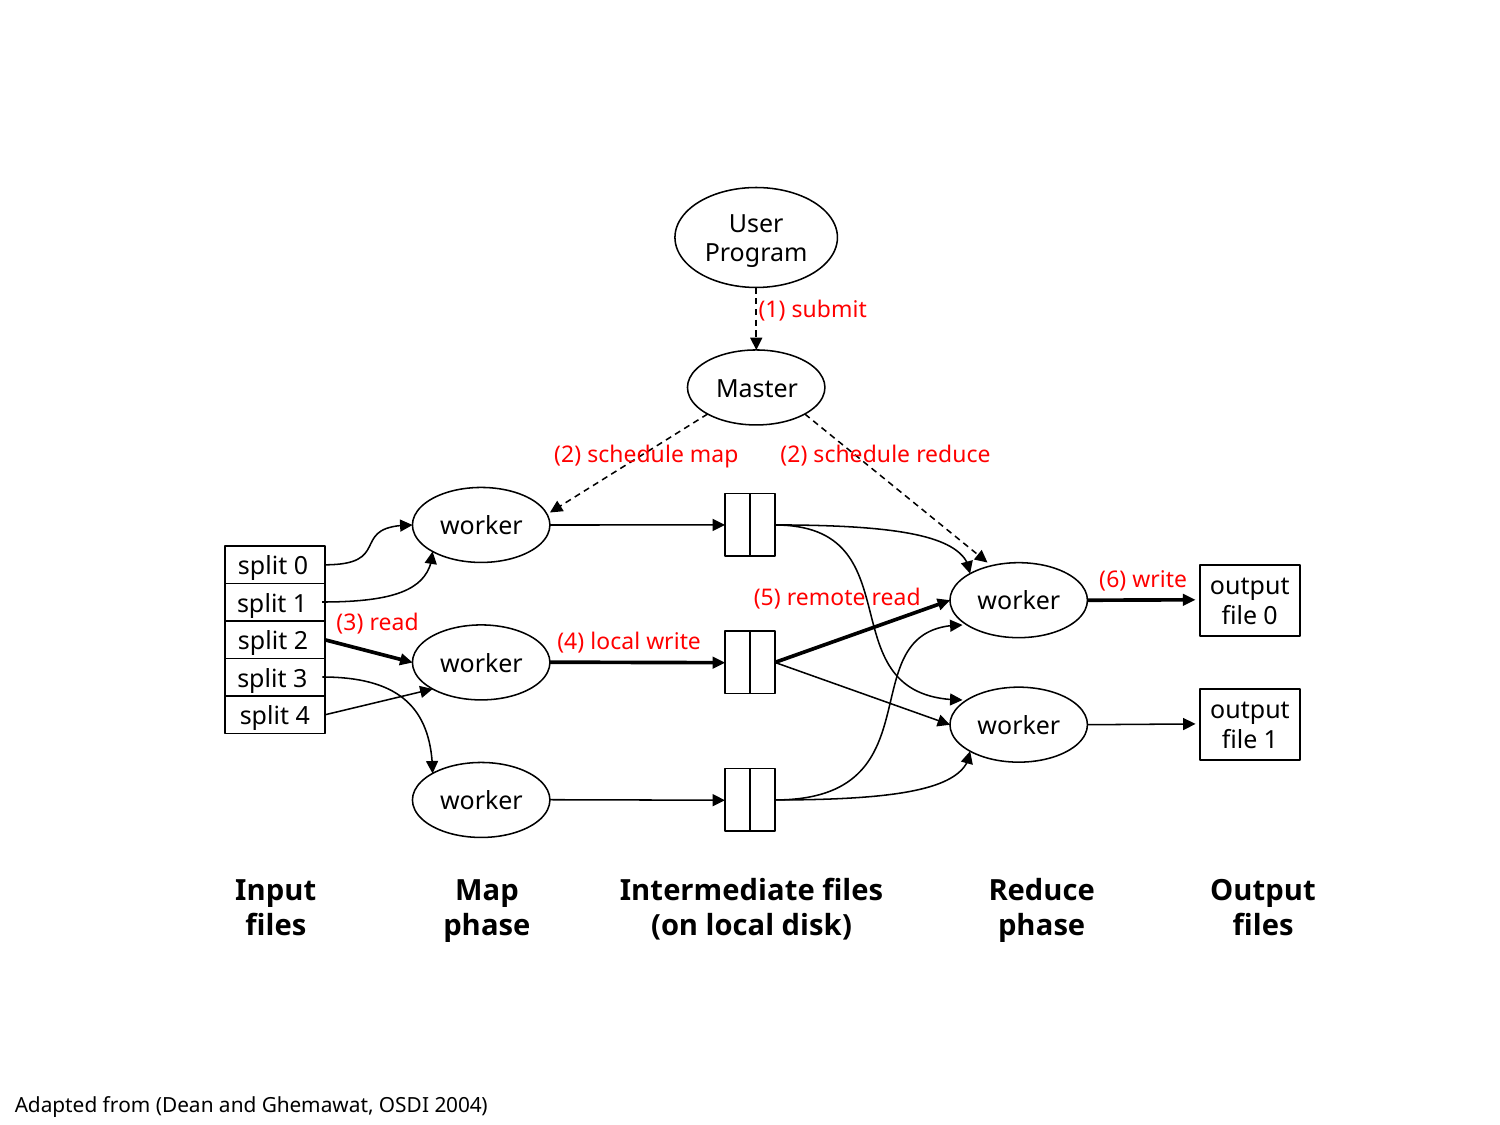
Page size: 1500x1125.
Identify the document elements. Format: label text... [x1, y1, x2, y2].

text_box Input files [220, 863, 332, 949]
text_box (1) submit [743, 287, 882, 330]
text_box split 3 [222, 654, 323, 700]
text_box (2) schedule map [684, 432, 754, 475]
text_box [317, 551, 433, 603]
text_box [538, 641, 549, 684]
text_box [538, 778, 550, 822]
text_box (2) schedule map [539, 432, 573, 475]
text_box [324, 689, 433, 715]
text_box [977, 562, 1073, 577]
text_box split 4 [225, 692, 311, 737]
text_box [324, 524, 413, 549]
text_box [750, 493, 775, 557]
text_box Output files [1195, 863, 1331, 949]
text_box [414, 643, 425, 675]
text_box split 2 [223, 617, 321, 654]
text_box (2) schedule reduce [765, 432, 816, 475]
text_box worker [425, 777, 538, 822]
text_box [750, 768, 775, 832]
text_box [412, 783, 537, 838]
text_box [969, 747, 1074, 763]
text_box [434, 624, 535, 639]
text_box [969, 623, 1074, 638]
text_box [702, 275, 810, 287]
text_box [1075, 703, 1088, 747]
text_box [426, 487, 536, 502]
text_box [437, 762, 536, 777]
text_box worker [425, 502, 538, 547]
text_box worker [969, 701, 1075, 747]
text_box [579, 384, 678, 542]
text_box User Program [689, 199, 823, 275]
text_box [774, 524, 963, 624]
text_box worker [425, 639, 538, 685]
text_box (6) write [1084, 557, 1202, 600]
text_box Reduce phase [973, 863, 1110, 949]
text_box [1075, 578, 1087, 622]
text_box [821, 396, 971, 580]
text_box [674, 209, 689, 266]
text_box [725, 493, 750, 557]
text_box [702, 349, 810, 364]
text_box Master [701, 364, 813, 410]
text_box Map phase [428, 863, 546, 949]
text_box [970, 687, 1072, 701]
text_box [725, 631, 750, 694]
text_box [687, 365, 812, 425]
text_box [750, 631, 768, 694]
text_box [774, 624, 963, 751]
text_box Intermediate files (on local disk) [605, 863, 899, 949]
text_box worker [969, 577, 1075, 623]
text_box [725, 768, 750, 832]
text_box [538, 503, 550, 547]
text_box (5) remote read [738, 575, 769, 618]
text_box split 1 [222, 579, 321, 625]
text_box output file 0 [1195, 562, 1305, 638]
text_box output file 1 [1195, 686, 1305, 762]
text_box [438, 685, 537, 700]
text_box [324, 639, 413, 663]
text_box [774, 751, 971, 800]
text_box (2) schedule reduce [977, 432, 1006, 475]
text_box [412, 503, 537, 563]
text_box split 0 [223, 542, 319, 579]
text_box [823, 209, 838, 266]
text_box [317, 677, 433, 774]
text_box (3) read [321, 609, 434, 643]
text_box [813, 366, 825, 409]
text_box Adapted from (Dean and Ghemawat, OSDI 2004) [0, 1084, 513, 1125]
text_box (4) local write [542, 619, 717, 662]
text_box [704, 187, 809, 199]
